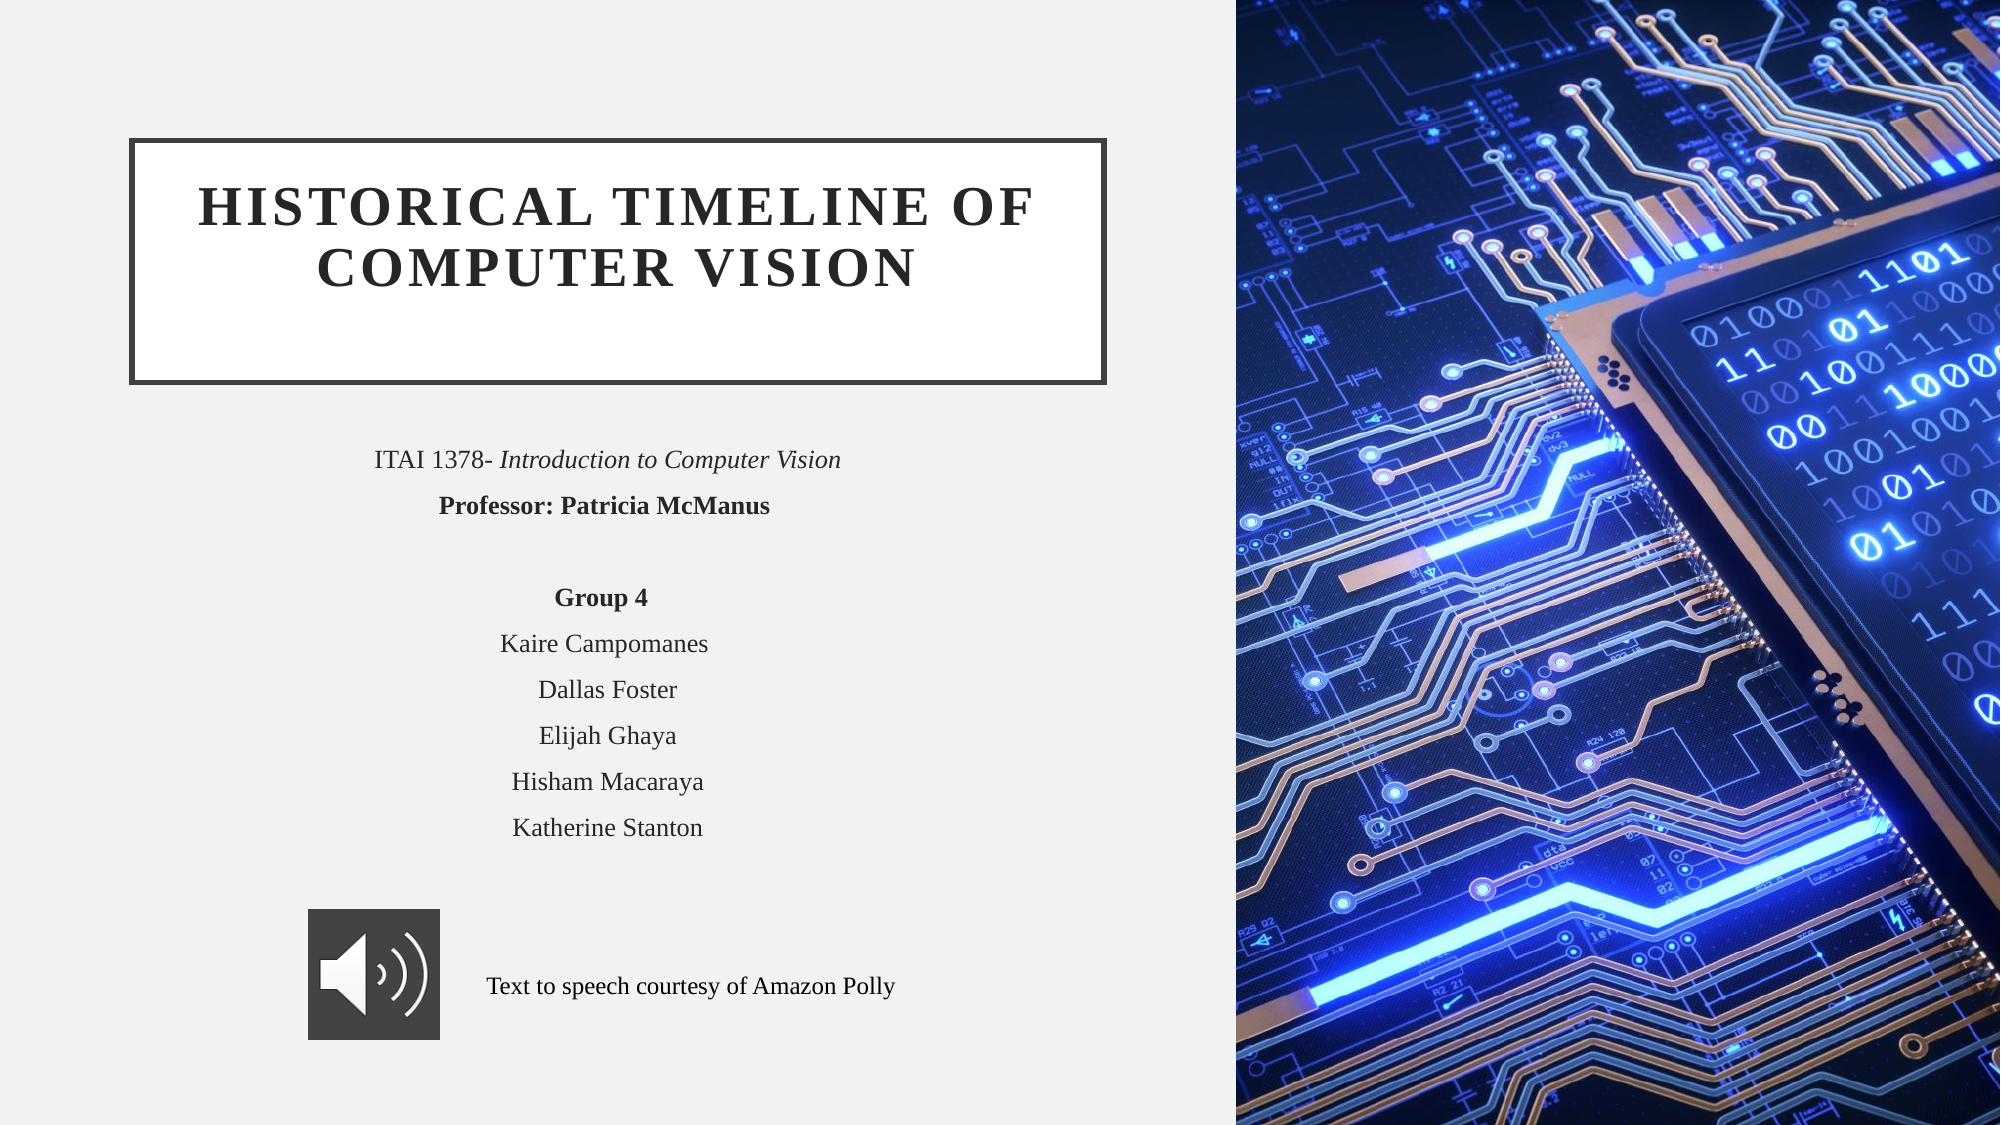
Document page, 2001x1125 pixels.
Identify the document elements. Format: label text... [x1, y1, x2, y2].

picture [1235, 0, 2000, 1125]
text_box Text to speech courtesy of Amazon Polly [471, 962, 938, 1007]
picture [307, 907, 441, 1042]
list ITAI 1378- Introduction to Computer Vision Professor: Patricia McManus Group 4 Kaire Campomanes Dallas Foster Elijah Ghaya Hisham Macaraya Katherine Stanton [179, 434, 1036, 884]
title Historical Timeline of Computer Vision [129, 138, 1107, 385]
